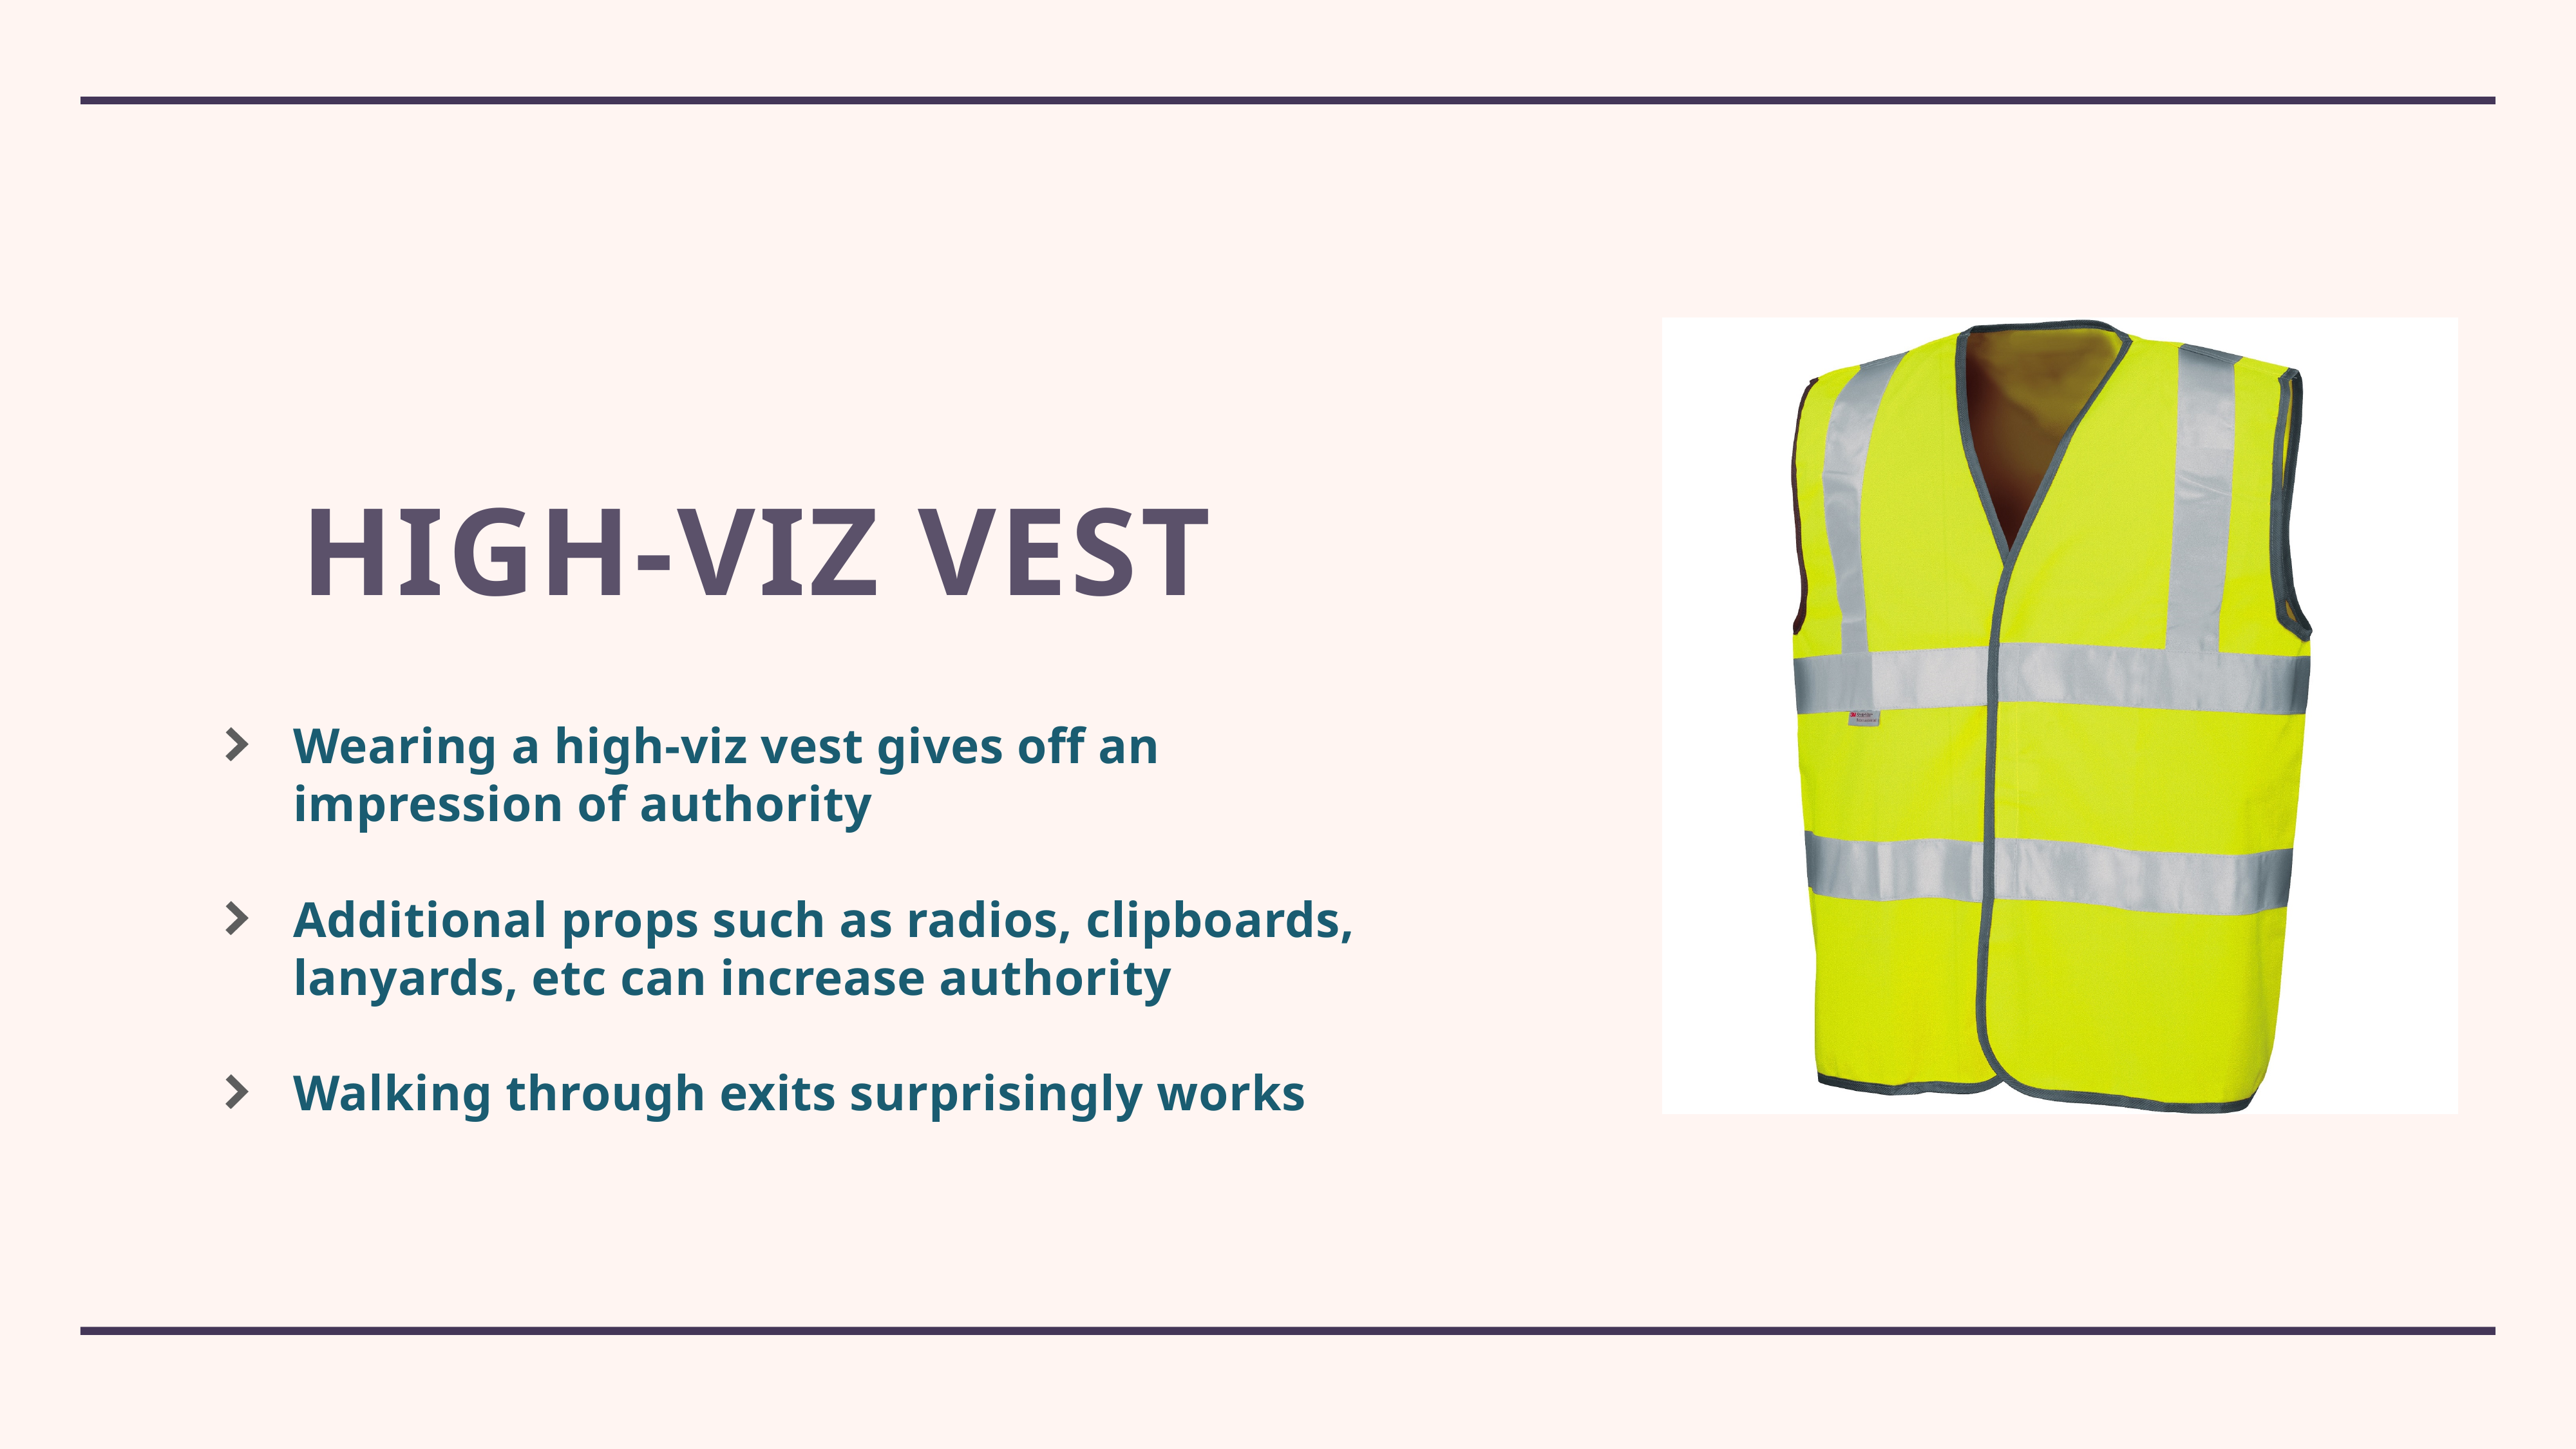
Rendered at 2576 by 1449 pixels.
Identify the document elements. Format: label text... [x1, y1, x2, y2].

picture [1662, 317, 2458, 1114]
list Wearing a high-viz vest gives off an impression of authority Additional props such as radios, clipboards, lanyards, etc can increase authority Walking through exits surprisingly works [220, 709, 1381, 1288]
title High-Viz Vest [133, 195, 1380, 628]
picture [225, 901, 249, 935]
picture [225, 1074, 249, 1109]
picture [225, 727, 249, 761]
